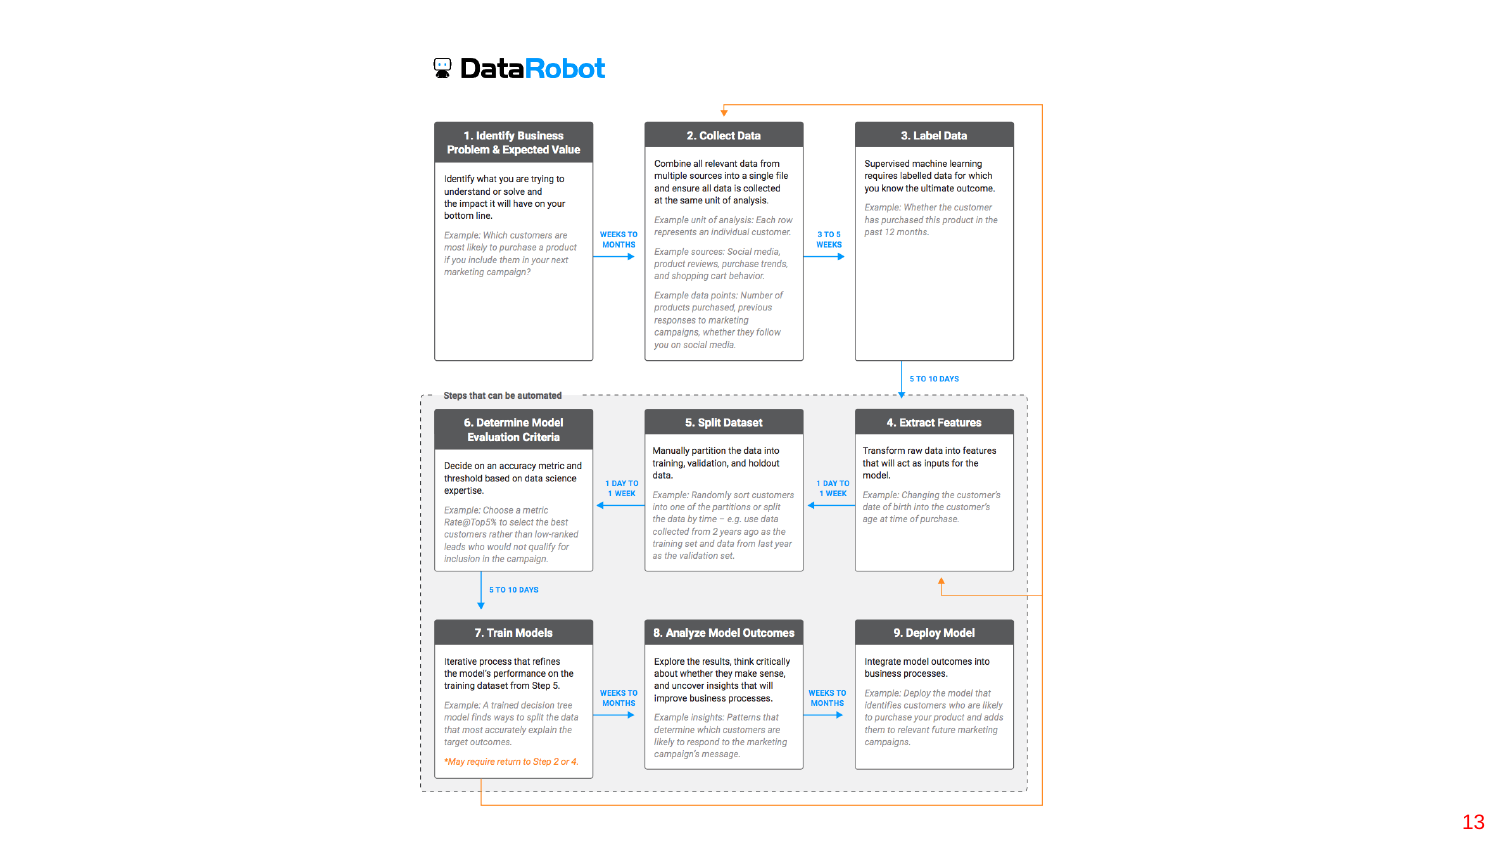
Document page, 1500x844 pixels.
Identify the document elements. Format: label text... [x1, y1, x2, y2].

picture [400, 26, 1052, 817]
slide_number 13 [1149, 798, 1500, 844]
